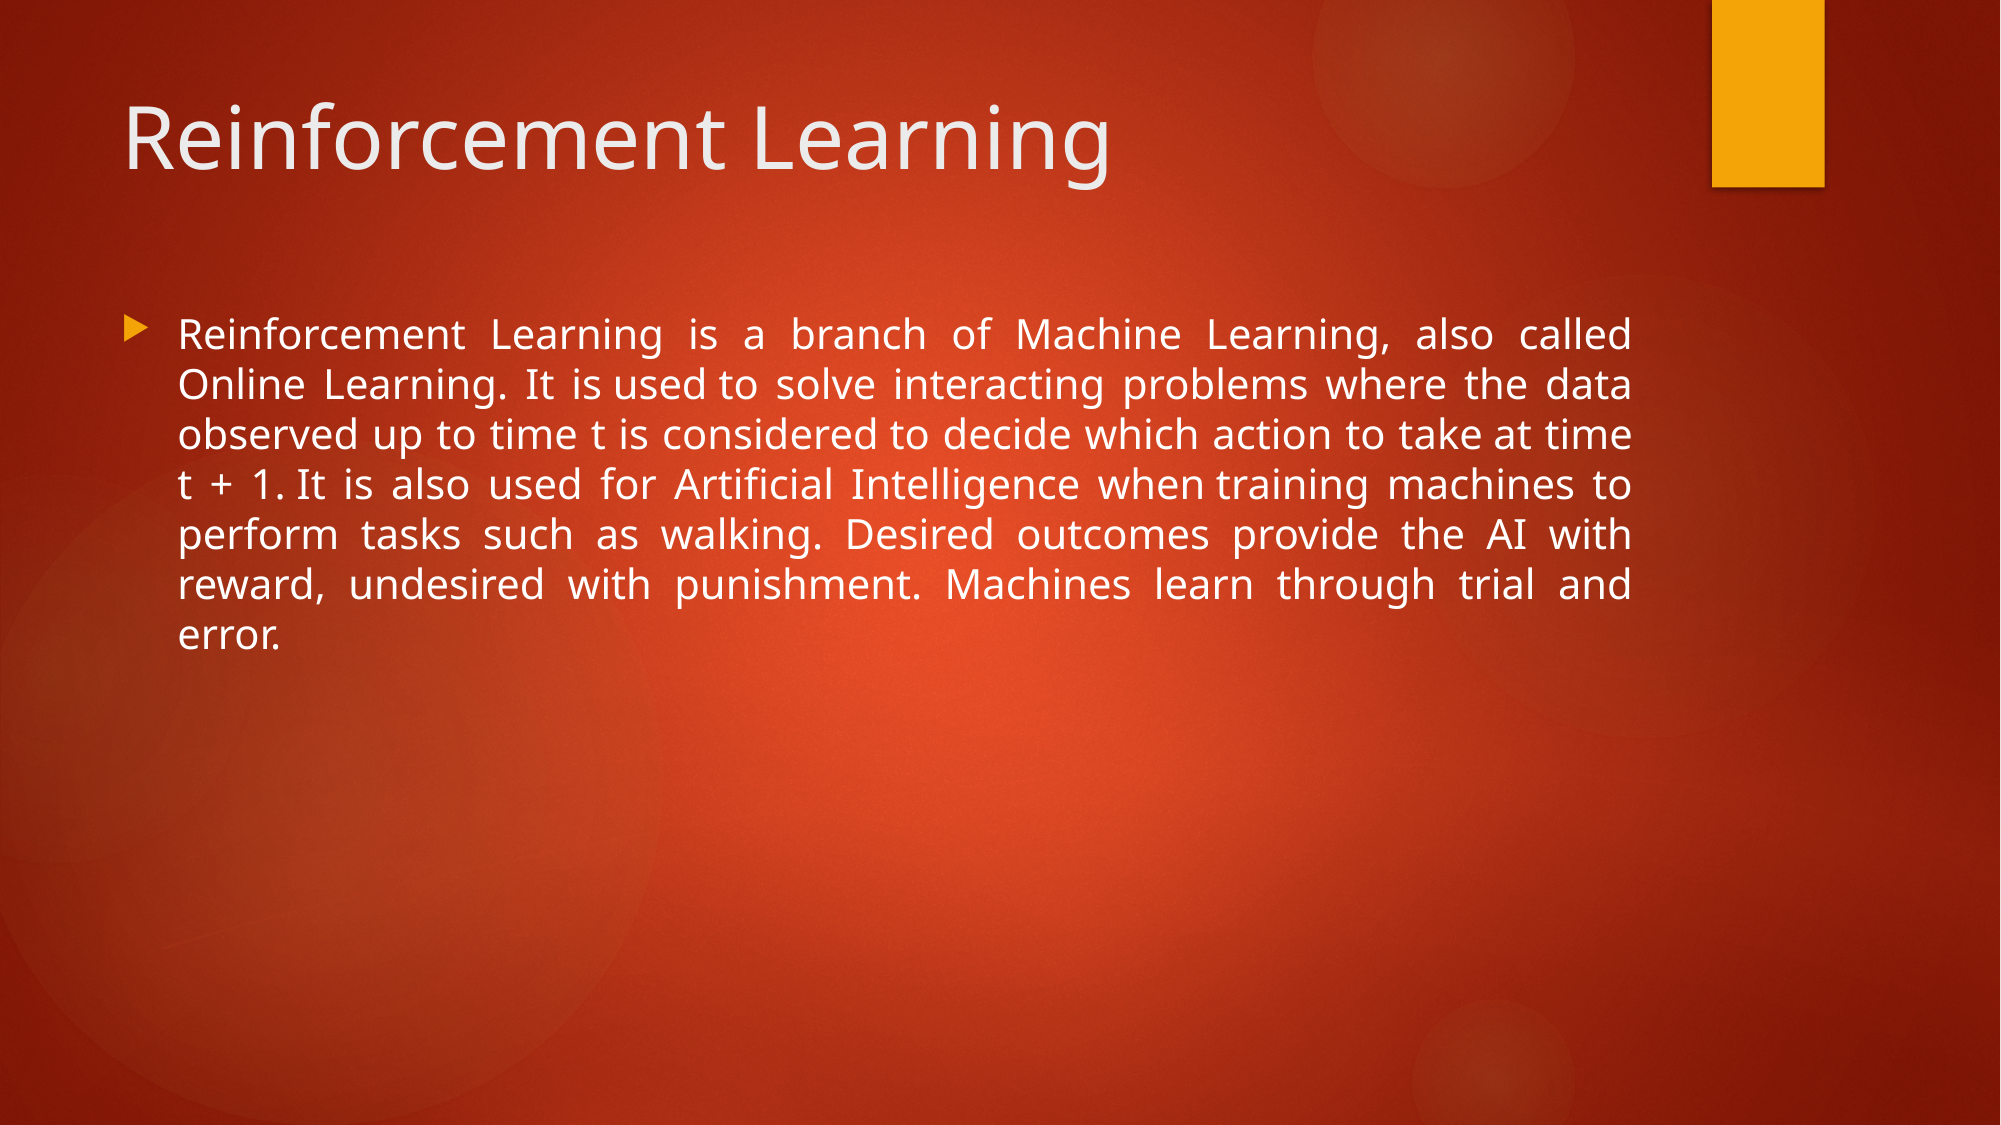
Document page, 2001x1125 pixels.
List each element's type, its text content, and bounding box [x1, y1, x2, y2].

title Reinforcement Learning [106, 74, 1649, 241]
list Reinforcement Learning is a branch of Machine Learning, also called Online Learning. It is used to solve interacting problems where the data observed up to time t is considered to decide which action to take at time t + 1. It is also used for Artificial Intelligence when training machines to perform tasks such as walking. Desired outcomes provide the AI with reward, undesired with punishment. Machines learn through trial and error. [106, 299, 1649, 1015]
